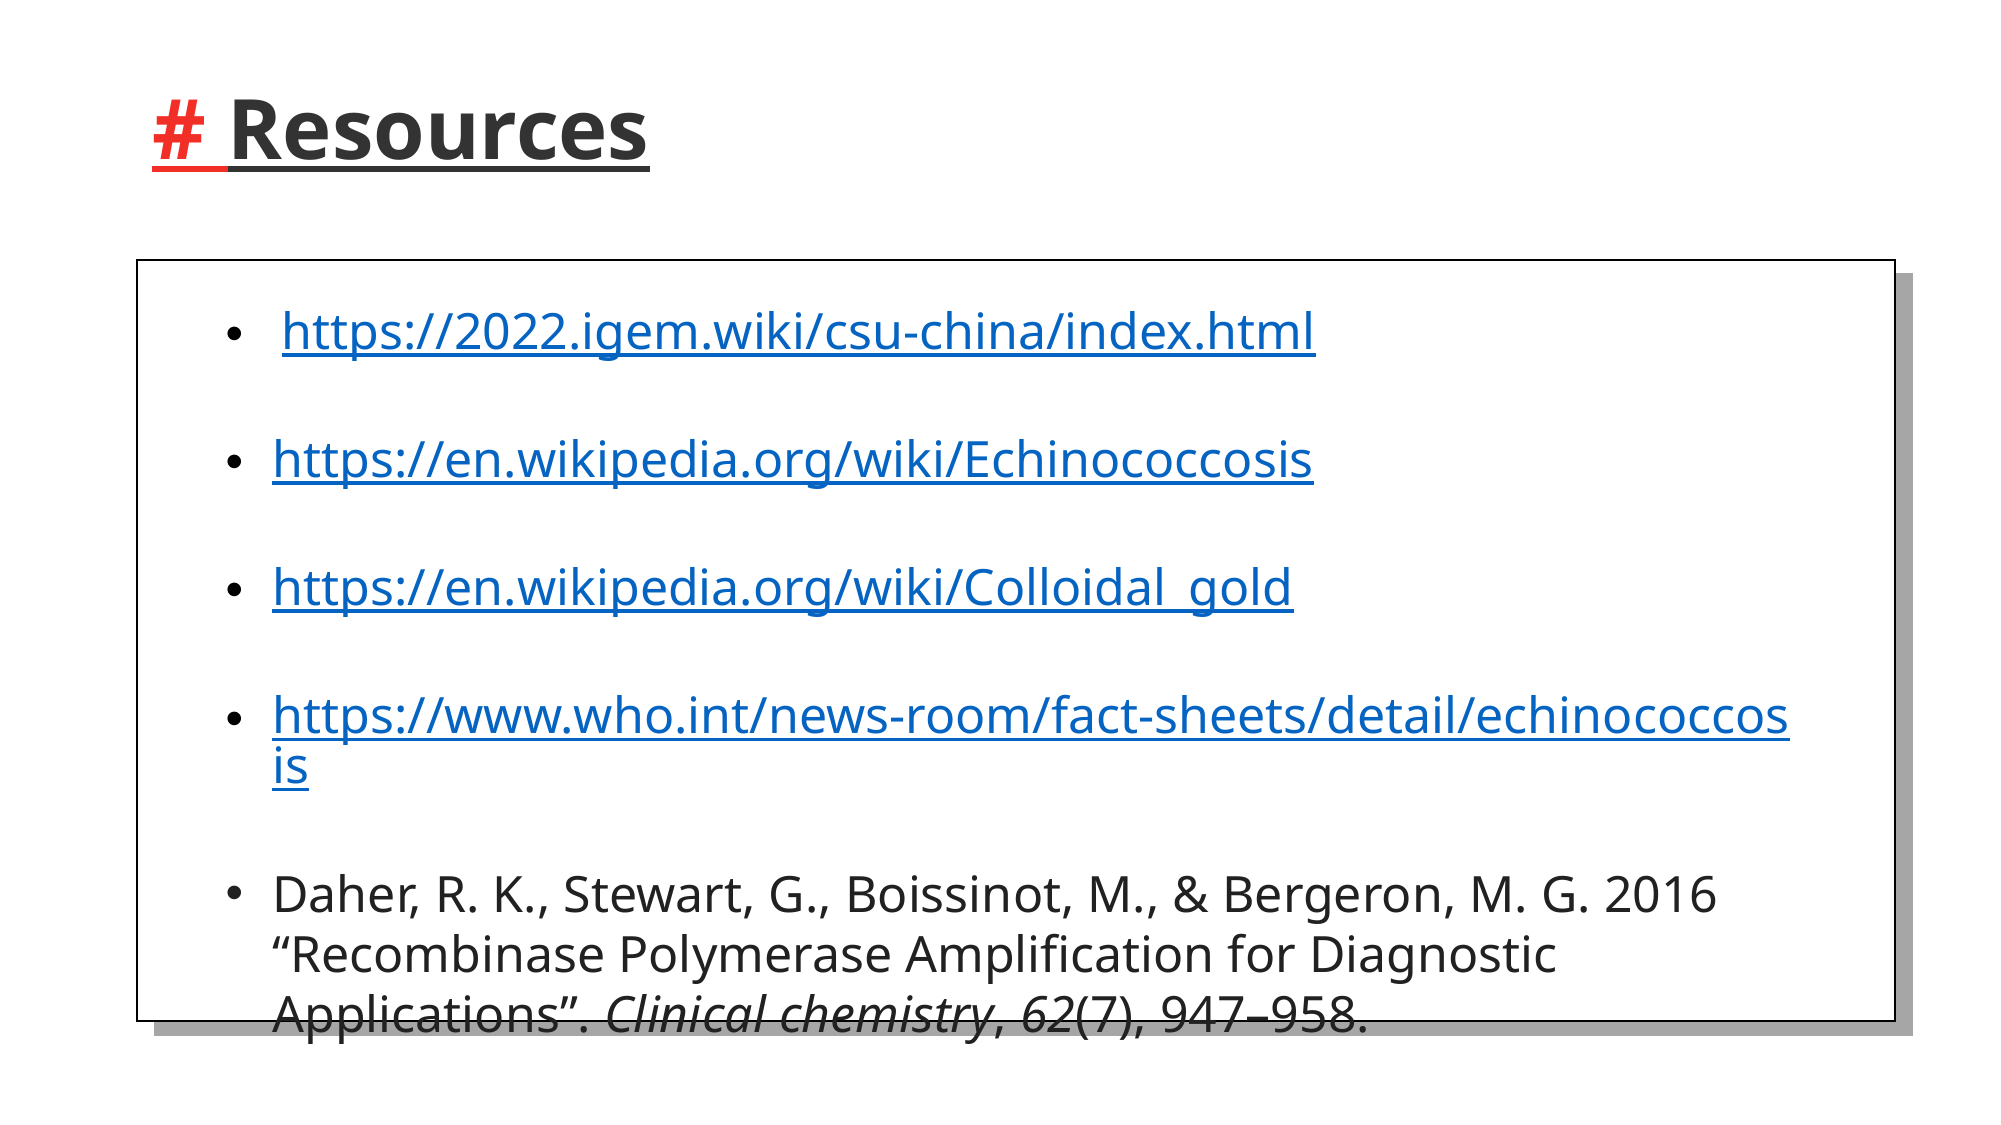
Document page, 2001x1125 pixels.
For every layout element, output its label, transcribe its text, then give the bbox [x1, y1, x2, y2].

title # ​Resources [137, 24, 688, 242]
text_box [154, 273, 1913, 1036]
text_box [136, 259, 1896, 1022]
text_box https://2022.igem.wiki/csu-china/index.html https://en.wikipedia.org/wiki/Echinococcosis https://en.wikipedia.org/wiki/Colloidal_gold https://www.who.int/news-room/fact-sheets/detail/echinococcosis Daher, R. K., Stewart, G., Boissinot, M., & Bergeron, M. G. 2016 “Recombinase Polymerase Amplification for Diagnostic Applications”. Clinical chemistry, 62(7), 947–958. [210, 291, 1807, 1000]
